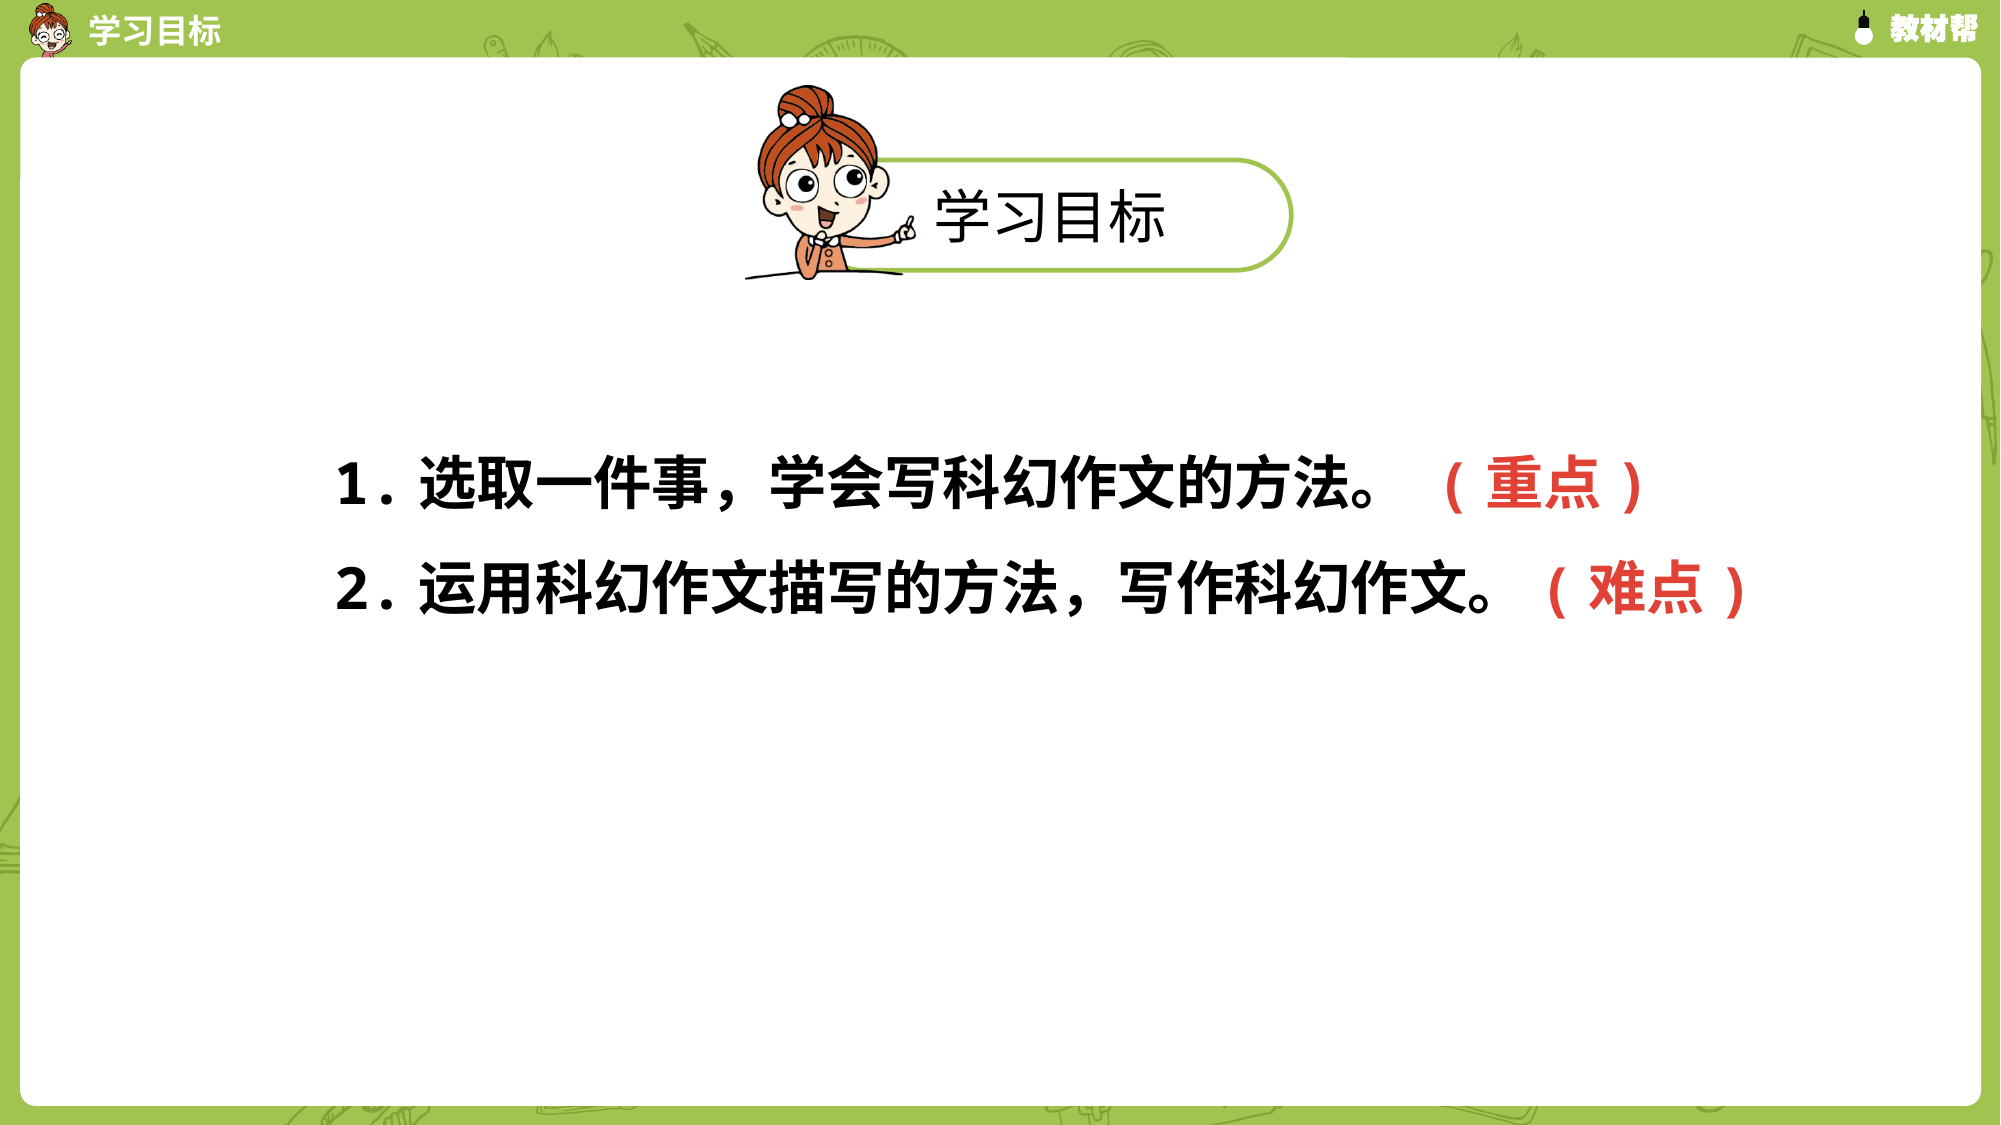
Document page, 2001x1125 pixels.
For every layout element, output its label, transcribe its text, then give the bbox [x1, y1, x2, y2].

picture [745, 85, 916, 280]
list 1.选取一件事，学会写科幻作文的方法。 (重点) 2.运用科幻作文描写的方法，写作科幻作文。(难点) [319, 403, 1916, 701]
picture [29, 3, 72, 58]
text_box 学习目标 [916, 159, 1293, 272]
